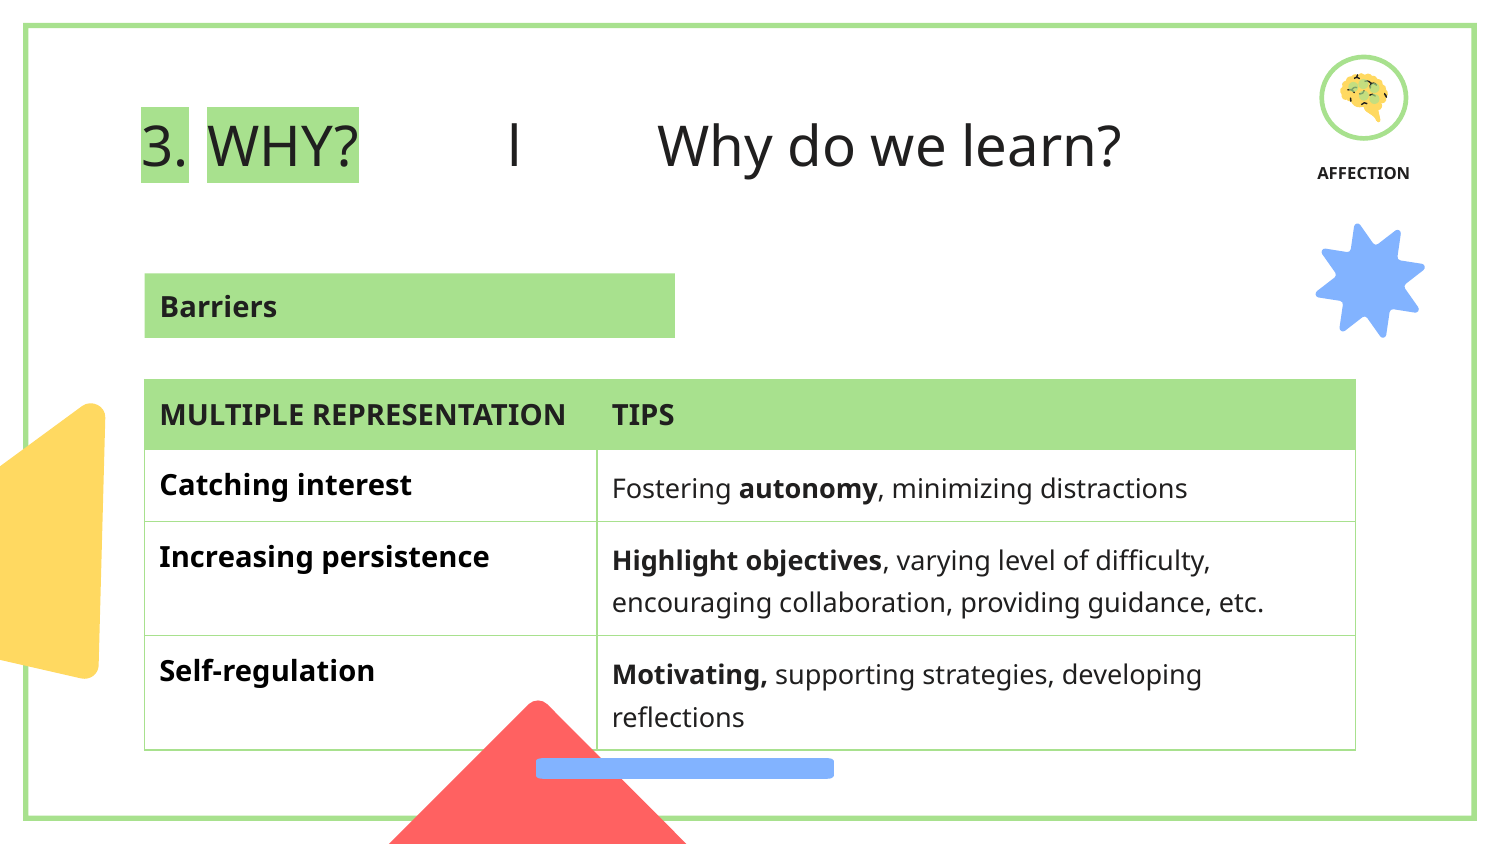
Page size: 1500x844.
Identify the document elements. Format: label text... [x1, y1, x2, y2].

table_cell Increasing persistence [145, 522, 596, 635]
table_cell Fostering autonomy, minimizing distractions [598, 450, 1355, 521]
table_cell Motivating, supporting strategies, developing reflections [598, 636, 1355, 749]
text_box [1315, 223, 1425, 338]
table_header TIPS [598, 380, 1355, 448]
title WHY? l Why do we learn? [116, 85, 1322, 177]
table_cell Catching interest [145, 450, 596, 521]
table_cell Highlight objectives, varying level of difficulty, encouraging collaboration, providing guidance, etc. [598, 522, 1355, 635]
text_box AFFECTION [1251, 146, 1476, 200]
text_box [1321, 56, 1407, 139]
table_cell Self-regulation [145, 636, 596, 749]
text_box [380, 698, 835, 844]
table_header MULTIPLE REPRESENTATION [145, 380, 596, 448]
text_box Barriers [144, 273, 675, 338]
